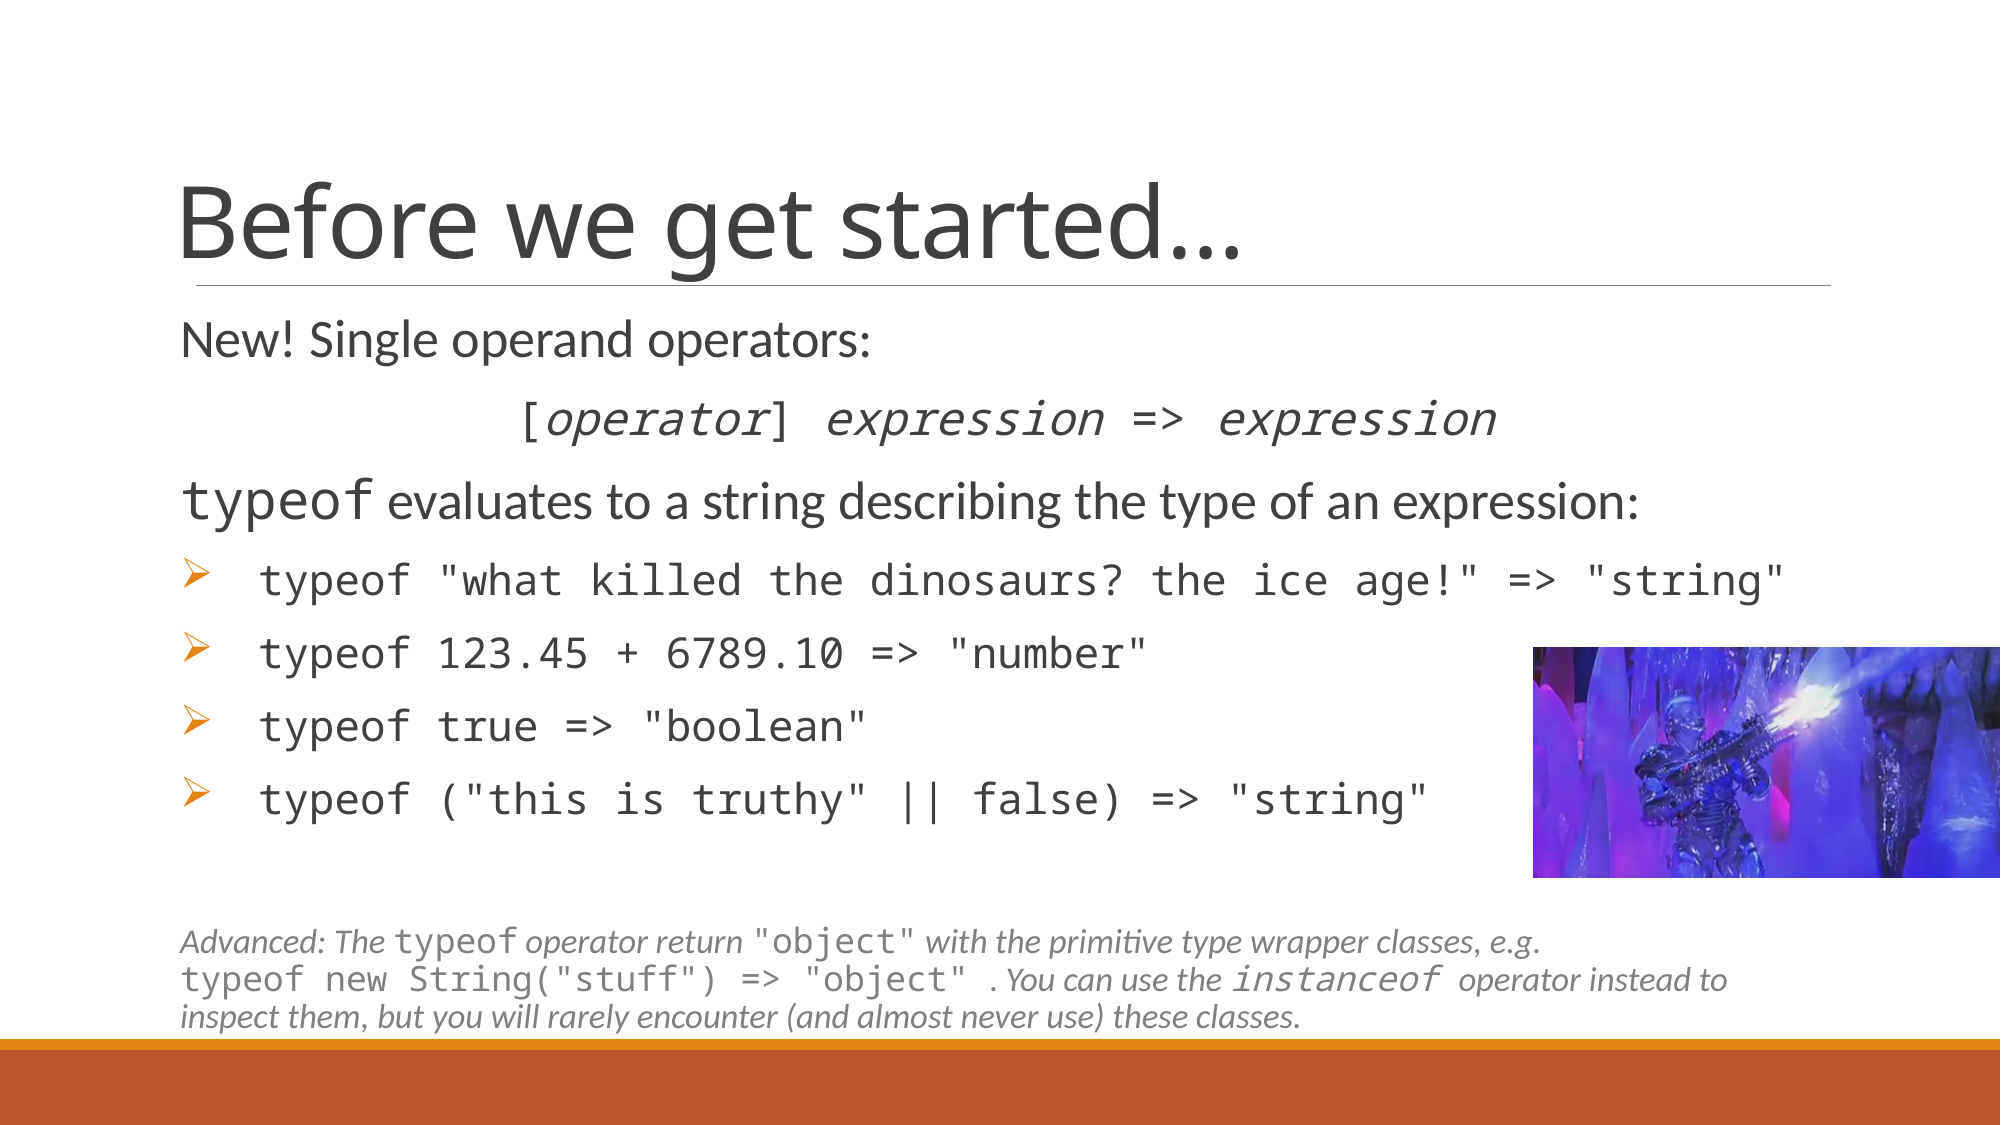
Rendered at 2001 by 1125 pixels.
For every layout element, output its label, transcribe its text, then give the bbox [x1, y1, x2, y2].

list New! Single operand operators: [operator] expression => expression typeof evaluates to a string describing the type of an expression: typeof "what killed the dinosaurs? the ice age!" => "string" typeof 123.45 + 6789.10 => "number" typeof true => "boolean" typeof ("this is truthy" || false) => "string" Advanced: The typeof operator return "object" with the primitive type wrapper classes, e.g. typeof new String("stuff") => "object" . You can use the instanceof operator instead to inspect them, but you will rarely encounter (and almost never use) these classes. [180, 302, 1830, 1045]
picture [1532, 647, 2000, 879]
title Before we get started… [159, 48, 1810, 287]
